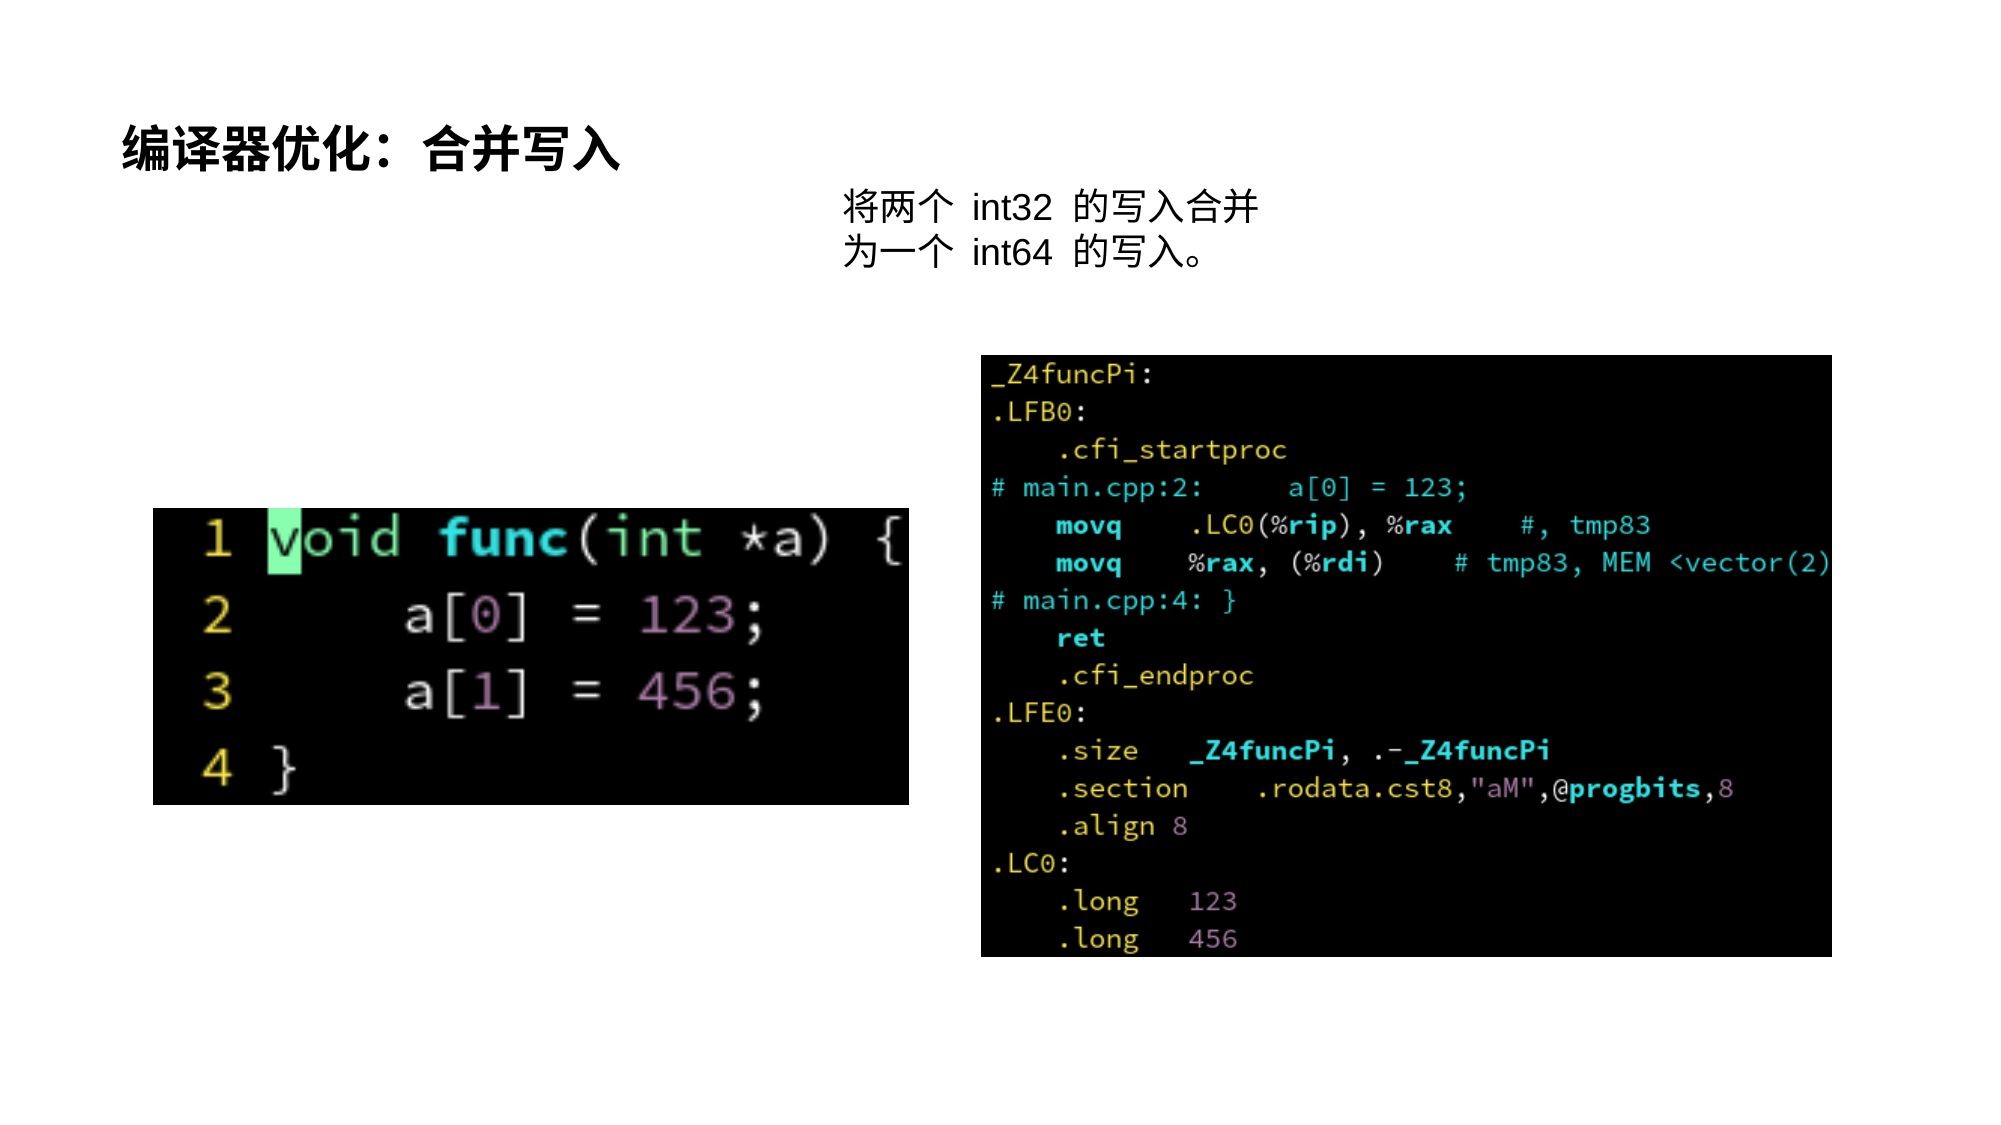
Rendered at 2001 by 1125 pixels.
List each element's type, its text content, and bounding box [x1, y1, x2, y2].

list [153, 508, 910, 805]
text_box 将两个 int32 的写入合并为一个 int64 的写入。 [827, 175, 1277, 281]
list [981, 356, 1832, 957]
title 编译器优化：合并写入 [106, 42, 1832, 260]
